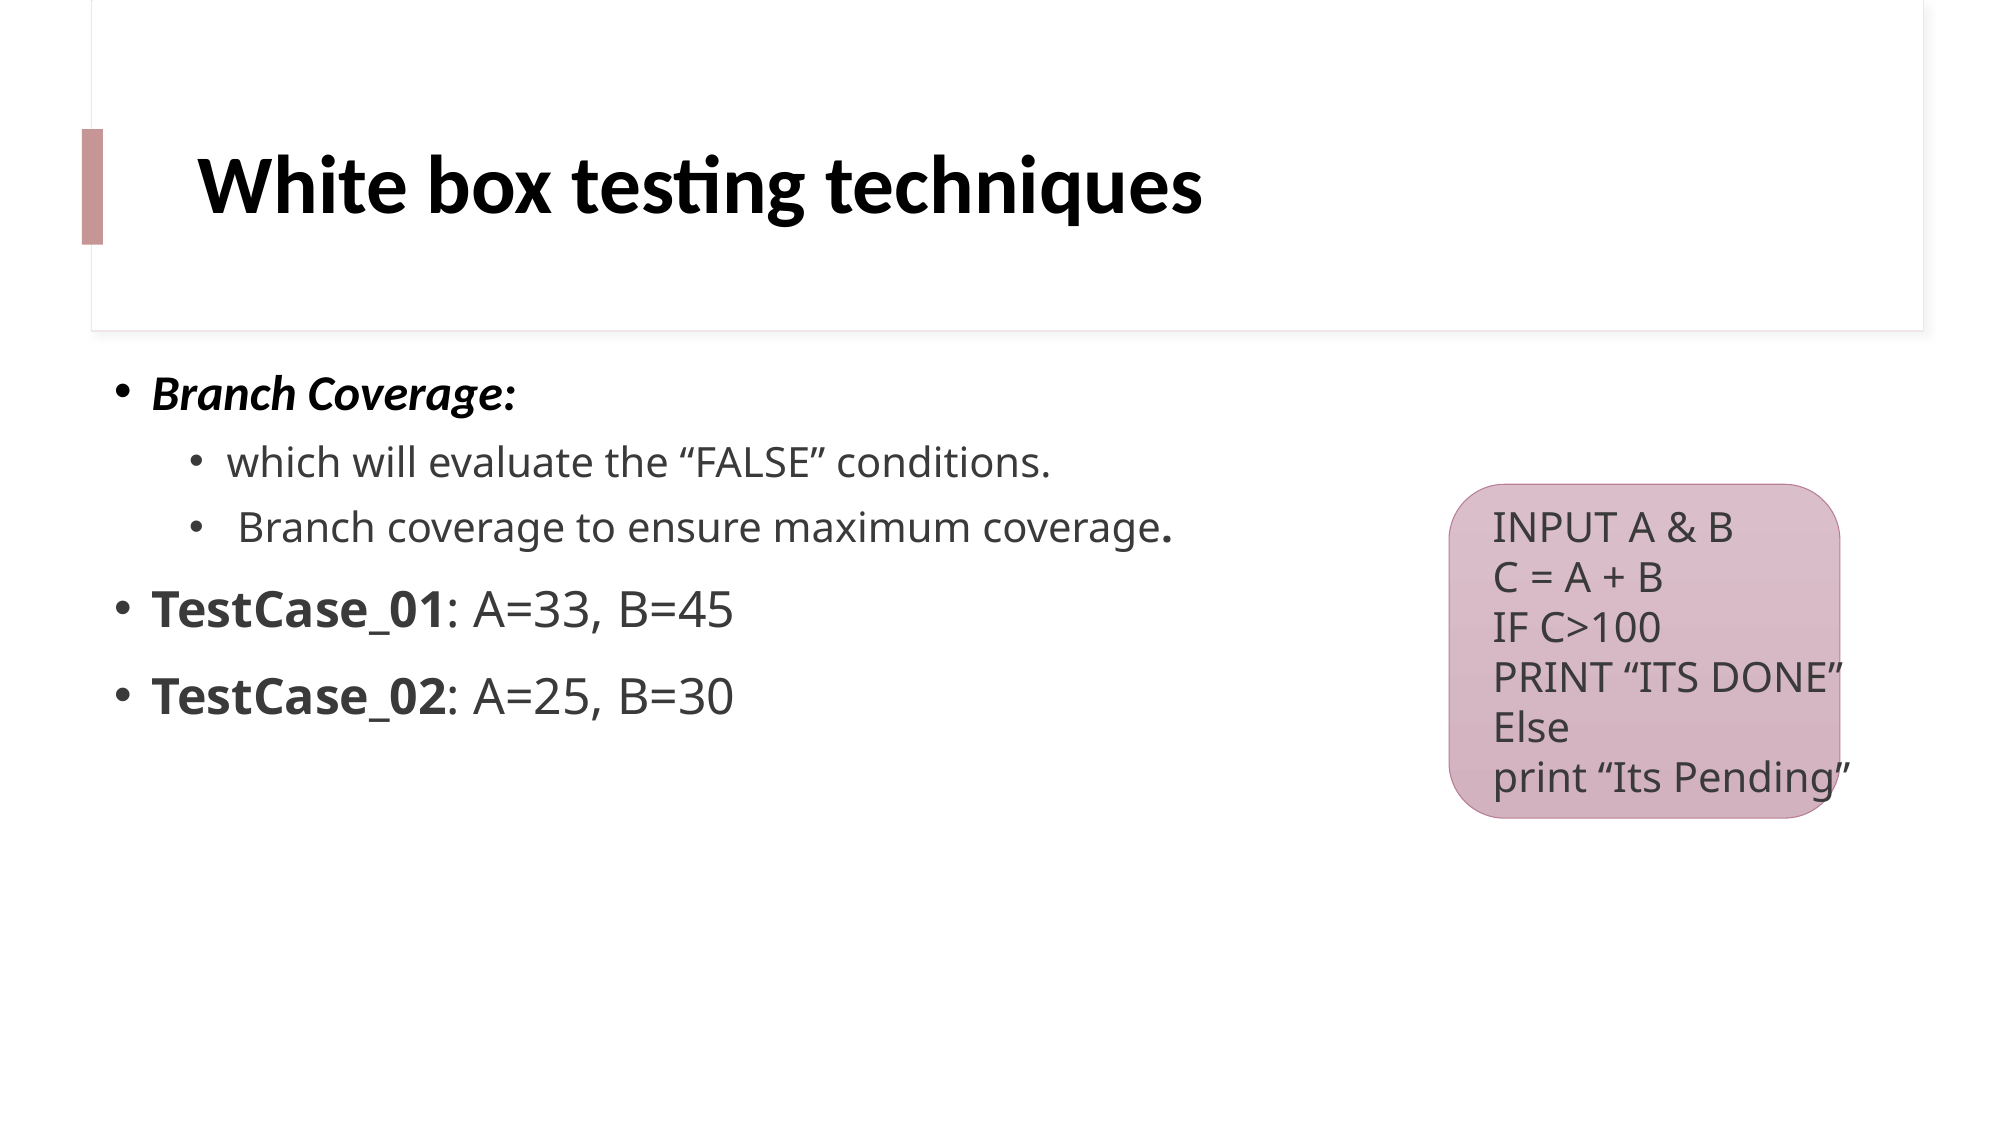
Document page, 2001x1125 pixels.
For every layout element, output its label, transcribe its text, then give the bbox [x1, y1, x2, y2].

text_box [1448, 484, 1851, 842]
list Branch Coverage: which will evaluate the “FALSE” conditions. Branch coverage to ensure maximum coverage. TestCase_01: A=33, B=45 TestCase_02: A=25, B=30 [99, 346, 1851, 1125]
title White box testing techniques [183, 90, 1851, 284]
